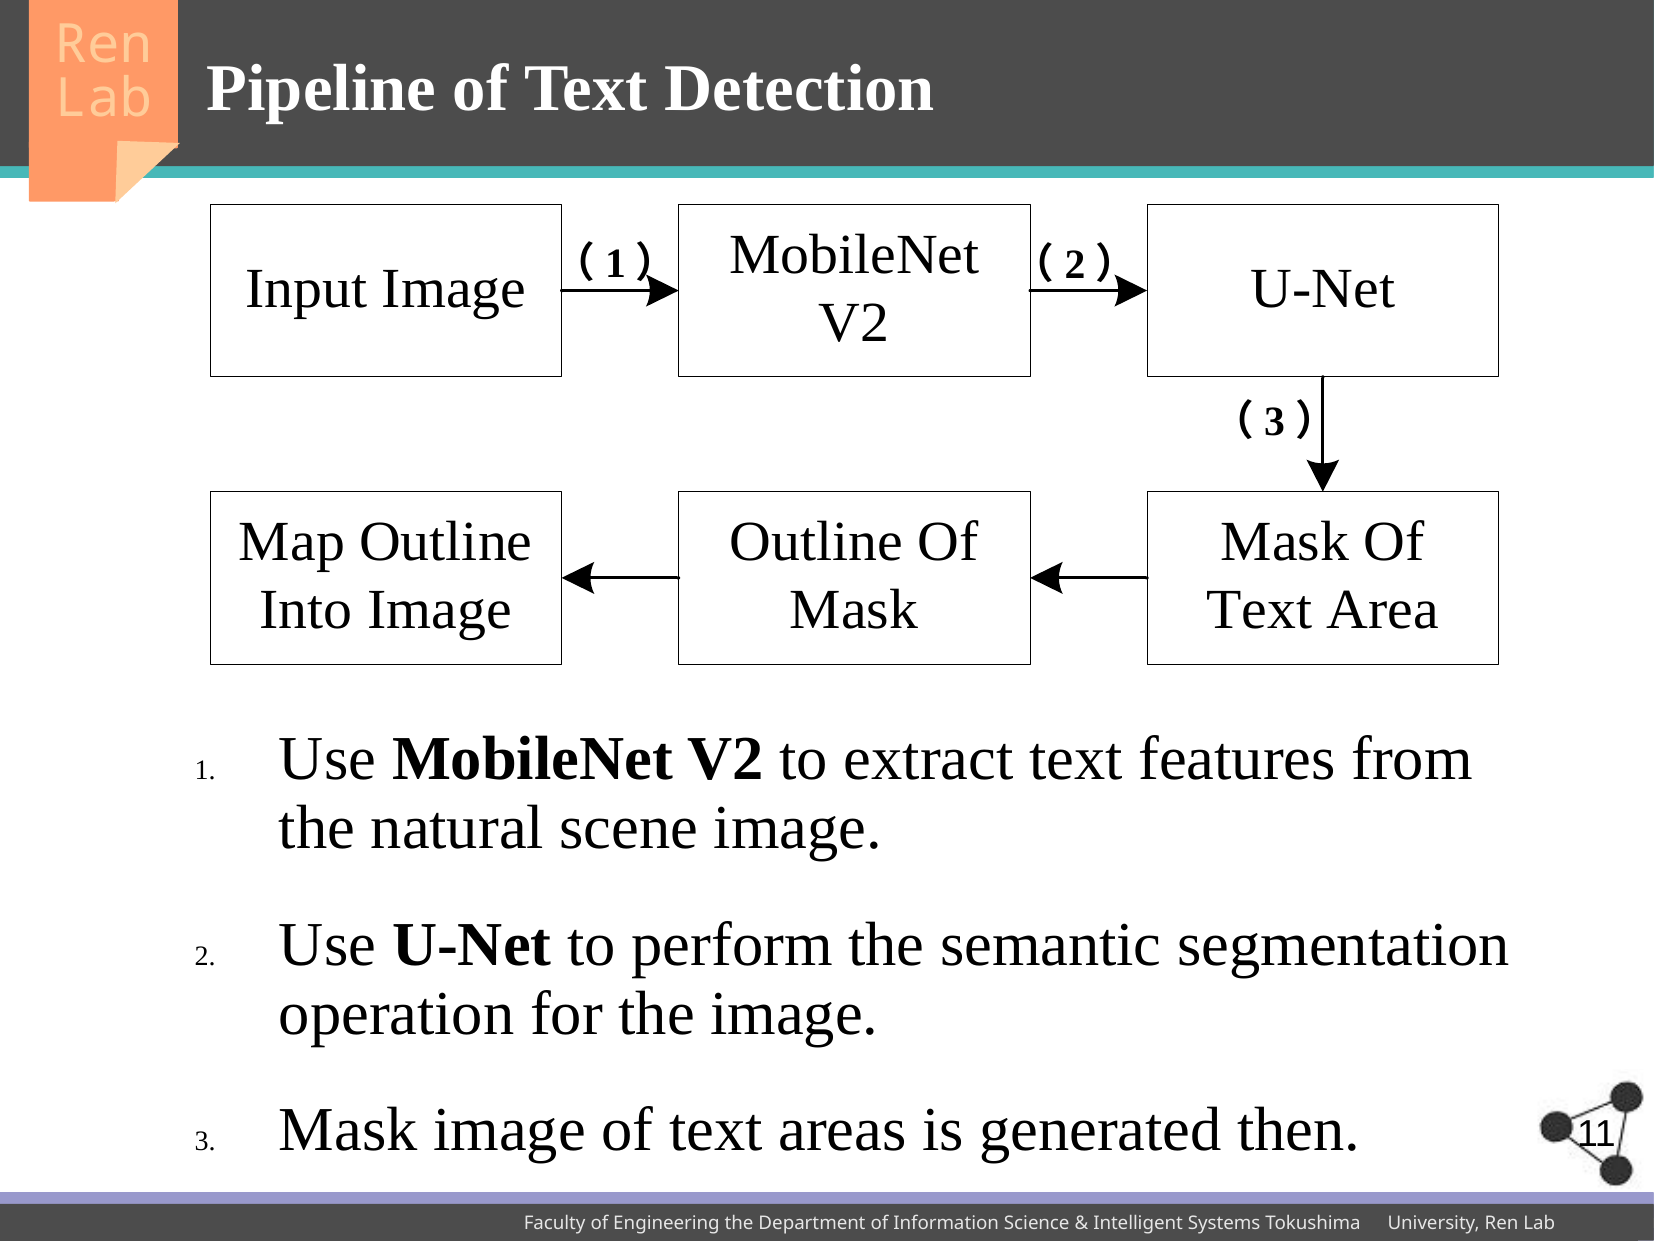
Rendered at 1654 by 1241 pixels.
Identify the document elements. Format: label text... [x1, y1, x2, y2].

picture [1523, 1069, 1654, 1192]
text_box Pipeline of Text Detection [191, 36, 982, 132]
text_box Use MobileNet V2 to extract text features from the natural scene image. Use U-Net to perform the semantic segmentation operation for the image. Mask image of text areas is generated then. [179, 716, 1529, 1164]
picture [205, 199, 1504, 670]
